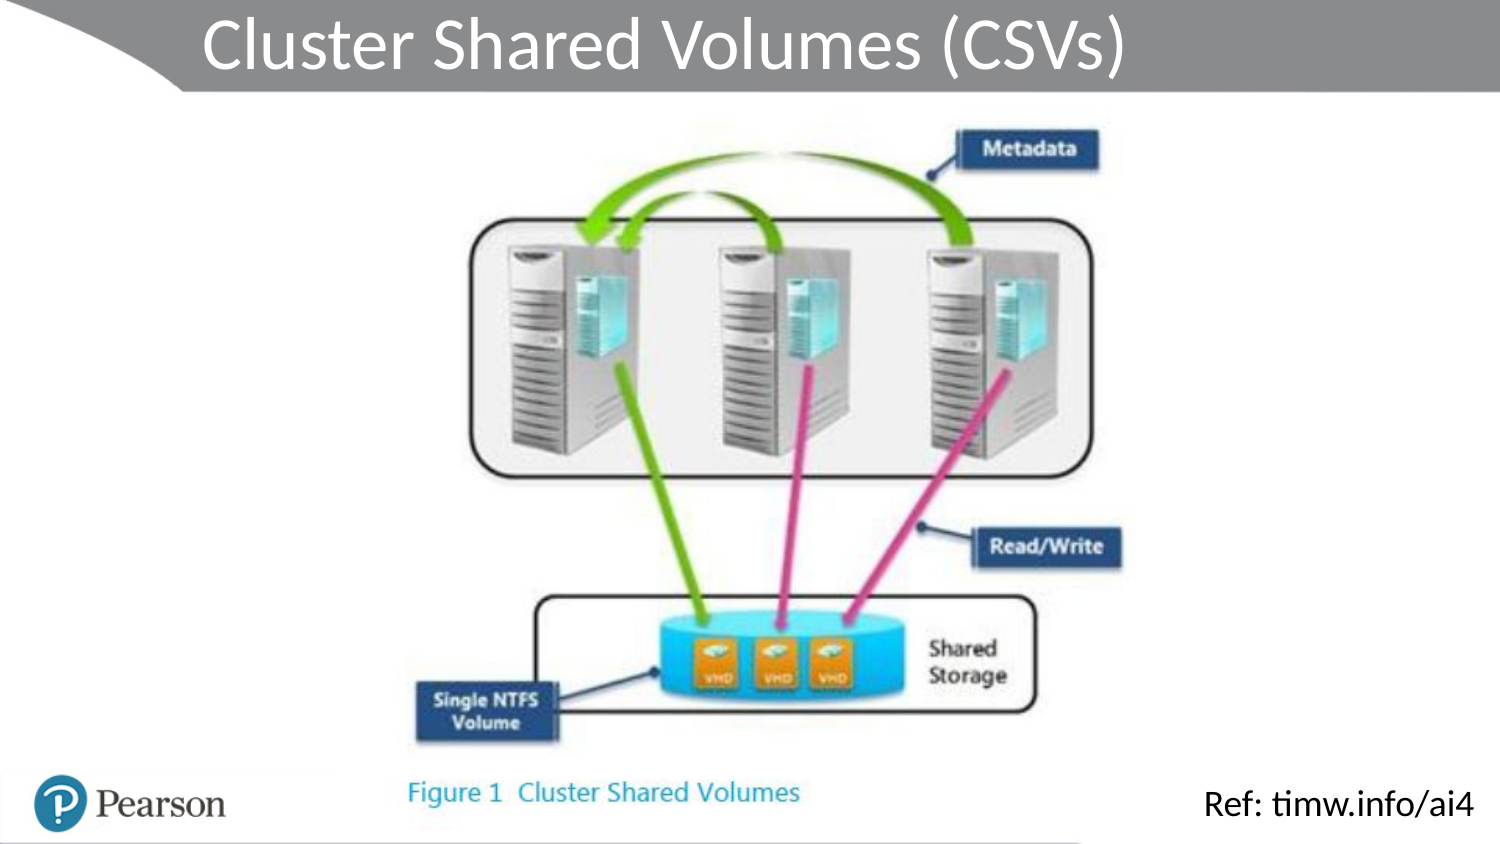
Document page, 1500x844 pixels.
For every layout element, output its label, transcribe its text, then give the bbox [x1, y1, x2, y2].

title Cluster Shared Volumes (CSVs) [187, 0, 1426, 79]
picture [0, 0, 1500, 844]
text_box Ref: timw.info/ai4 [1189, 771, 1490, 832]
